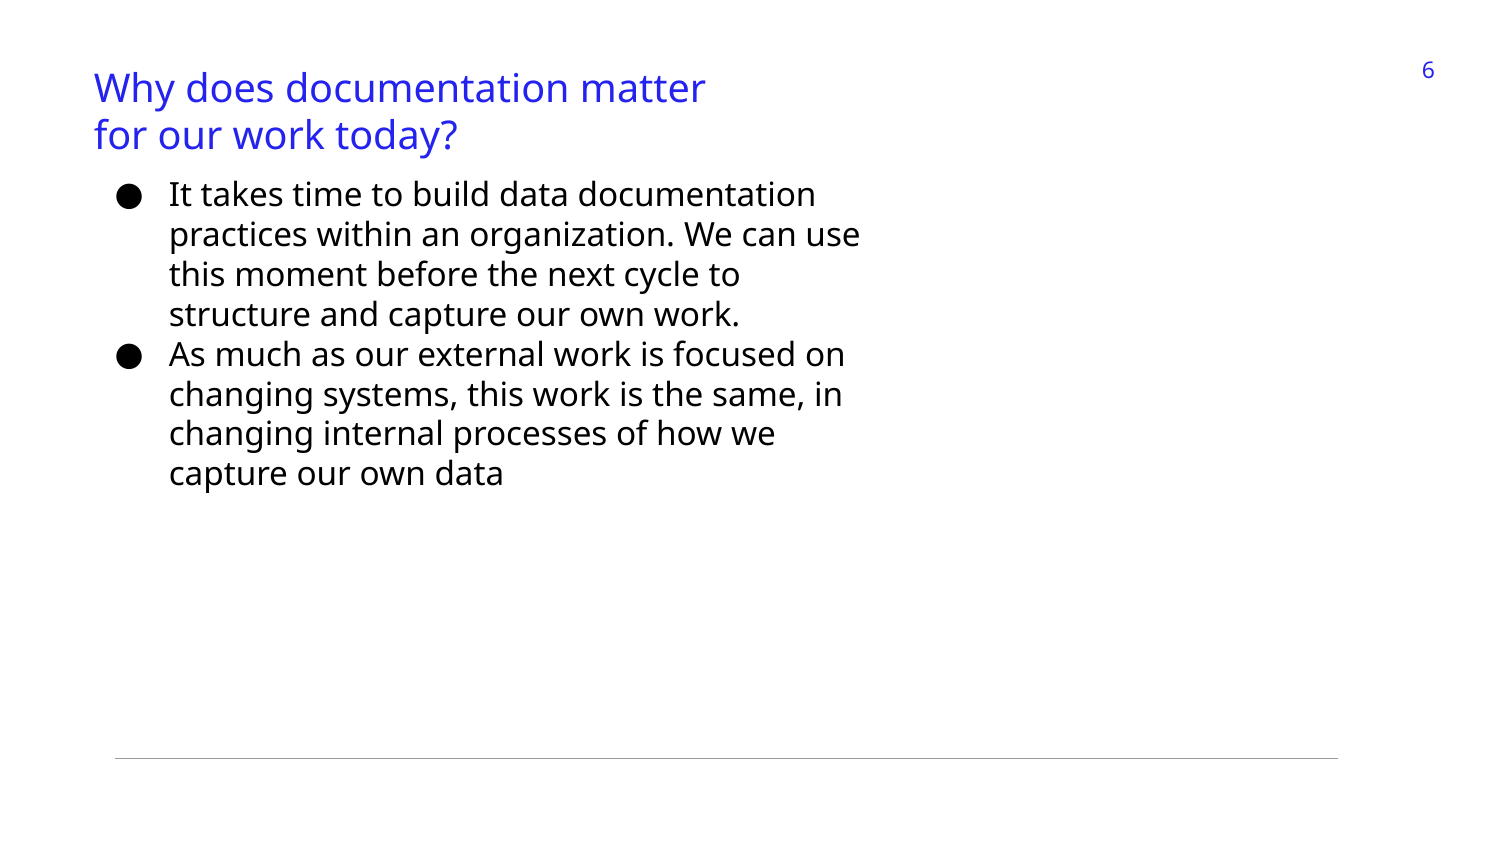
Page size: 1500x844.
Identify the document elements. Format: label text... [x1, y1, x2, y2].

list It takes time to build data documentation practices within an organization. We can use this moment before the next cycle to structure and capture our own work. As much as our external work is focused on changing systems, this work is the same, in changing internal processes of how we capture our own data [78, 158, 880, 683]
subtitle Why does documentation matter for our work today? [78, 47, 742, 103]
slide_number ‹#› [1392, 41, 1450, 71]
